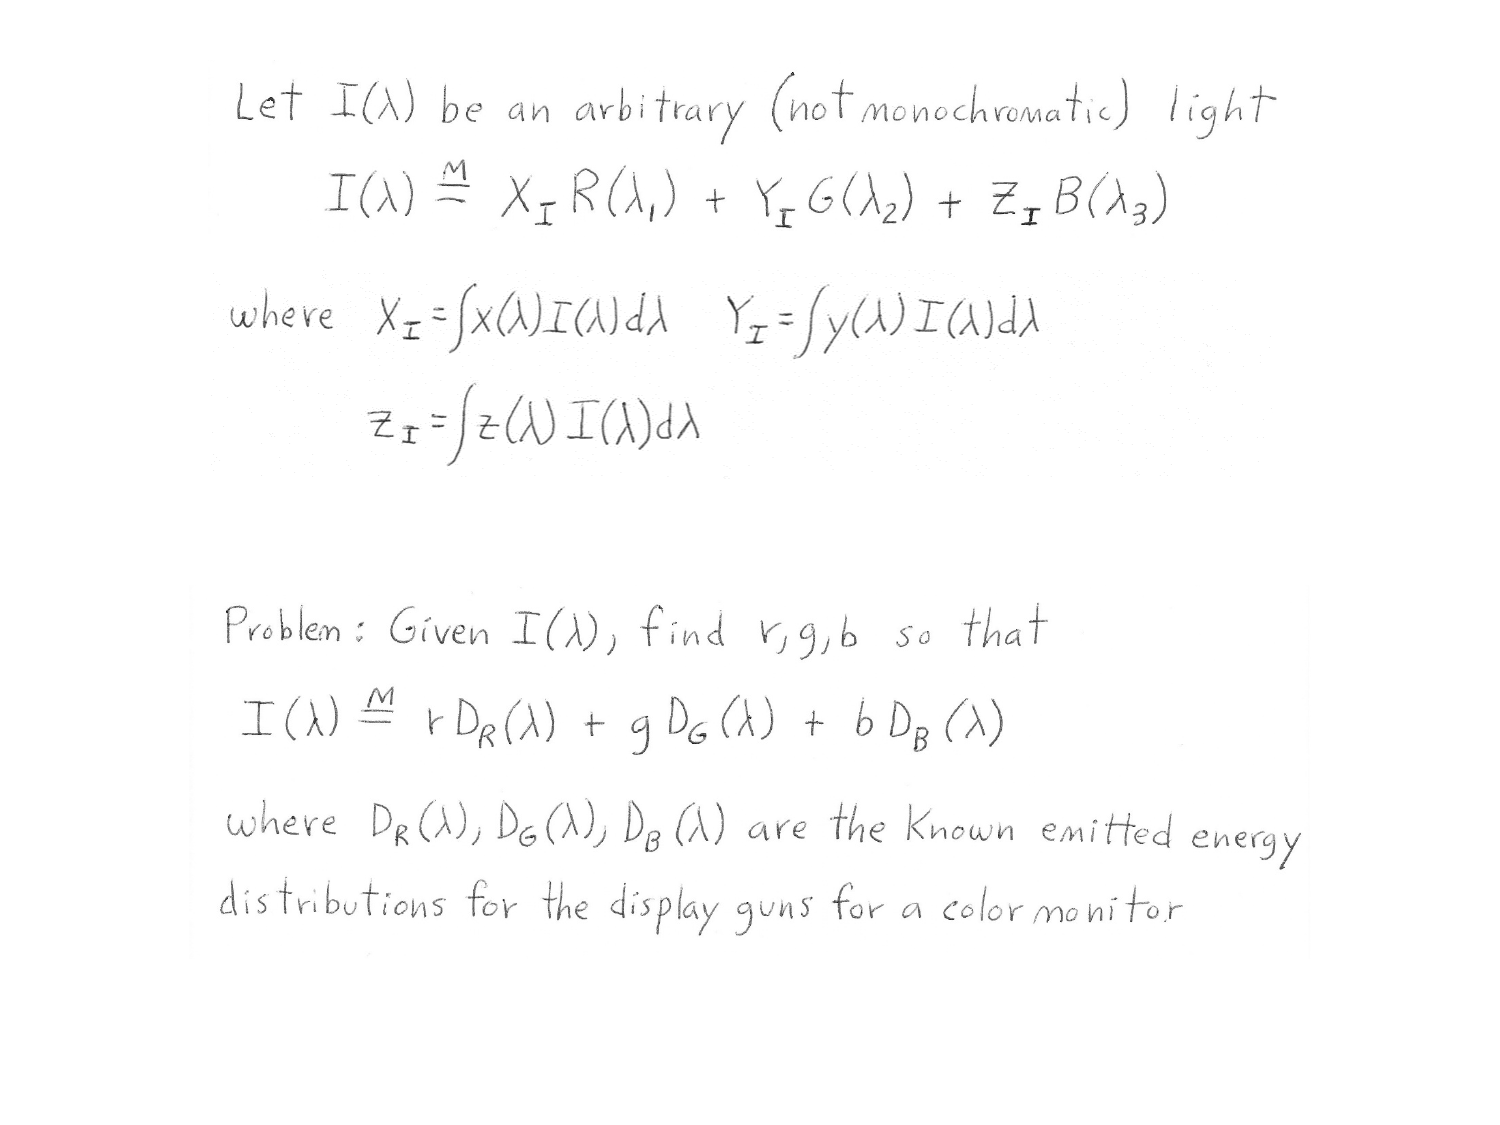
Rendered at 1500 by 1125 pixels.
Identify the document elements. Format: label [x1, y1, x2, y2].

picture [189, 584, 1311, 959]
picture [209, 269, 1274, 480]
picture [207, 59, 1292, 243]
